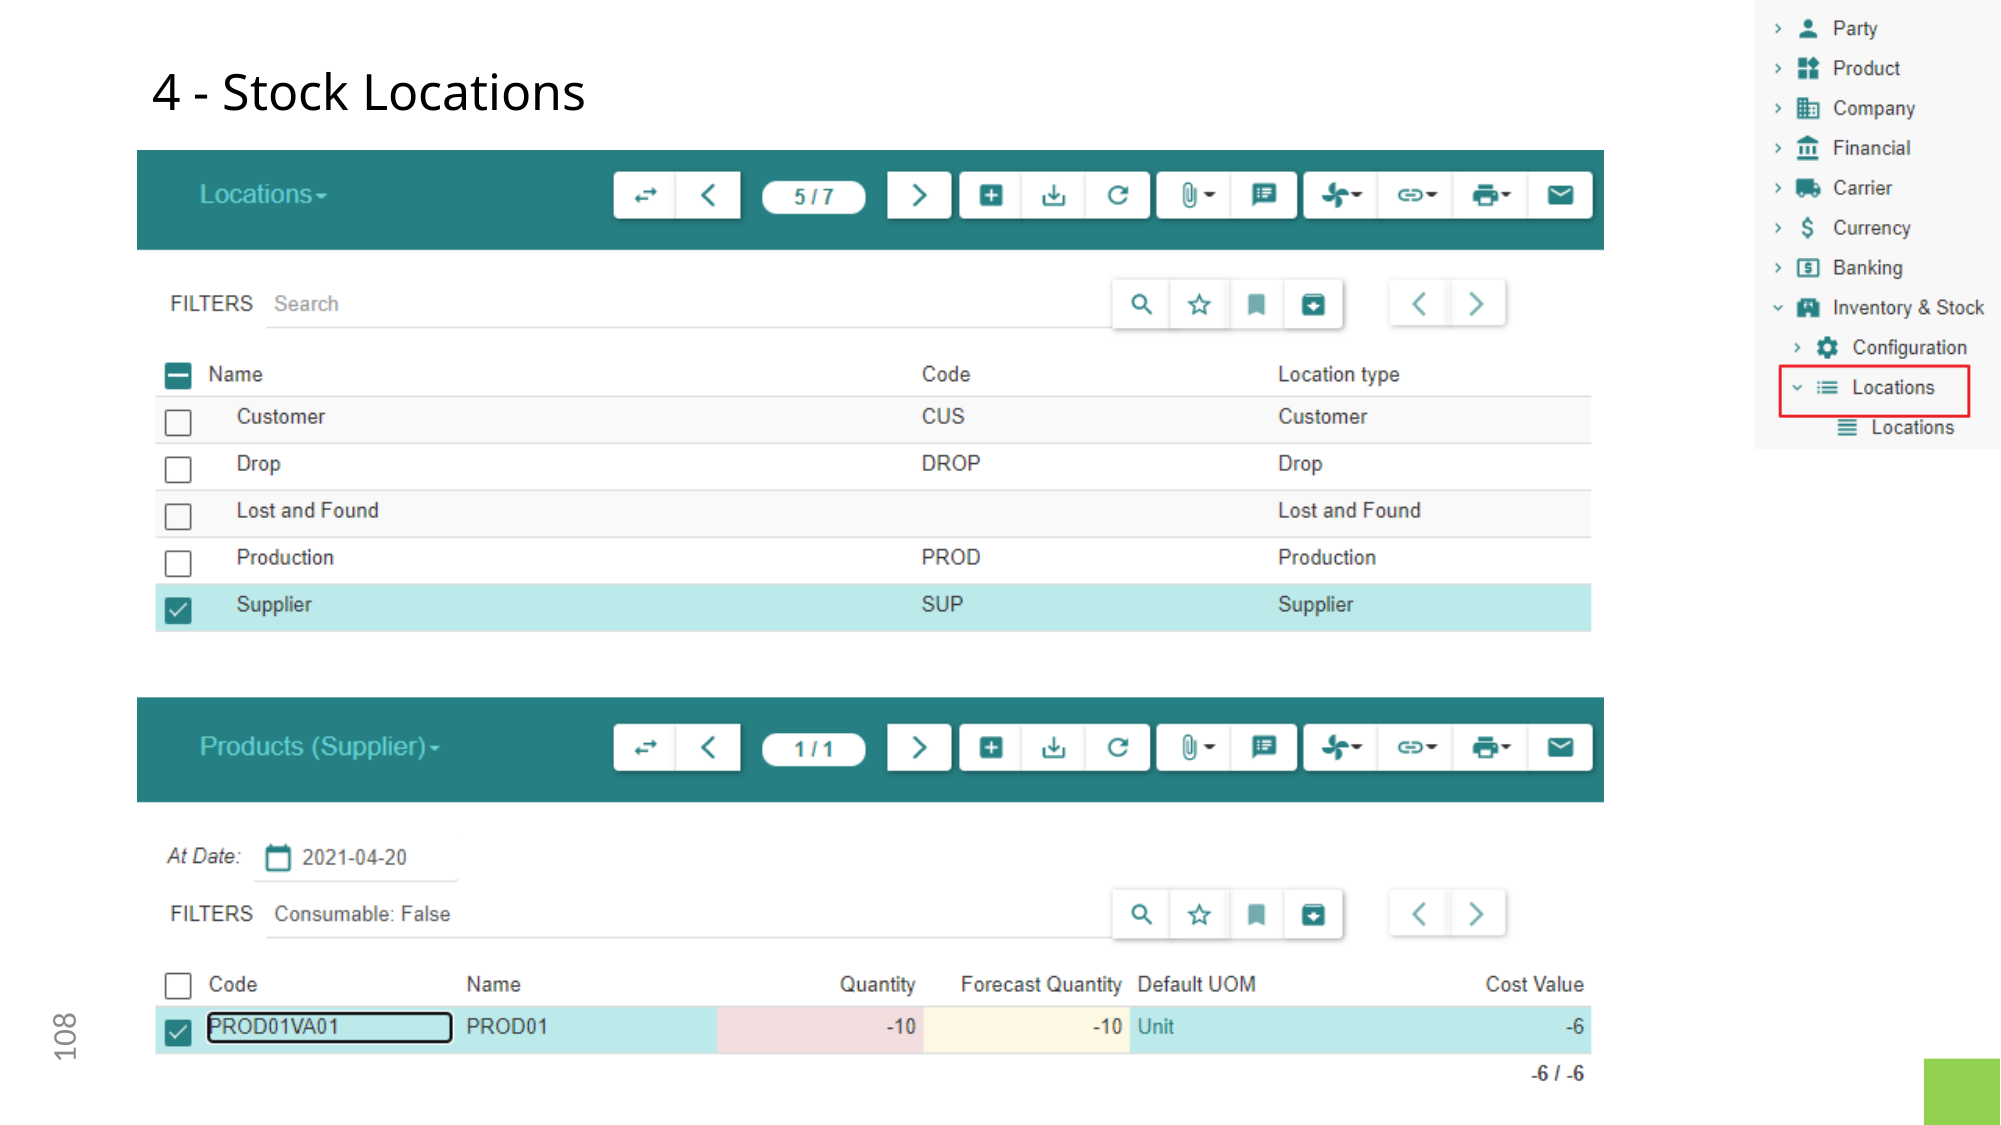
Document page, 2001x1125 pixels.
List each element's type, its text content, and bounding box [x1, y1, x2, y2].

slide_number 108 [32, 969, 93, 1108]
picture [1754, 0, 2000, 449]
text_box [1923, 1058, 2000, 1125]
picture [137, 696, 1604, 1092]
title 4 - Stock Locations [137, 59, 1754, 136]
picture [137, 150, 1604, 640]
